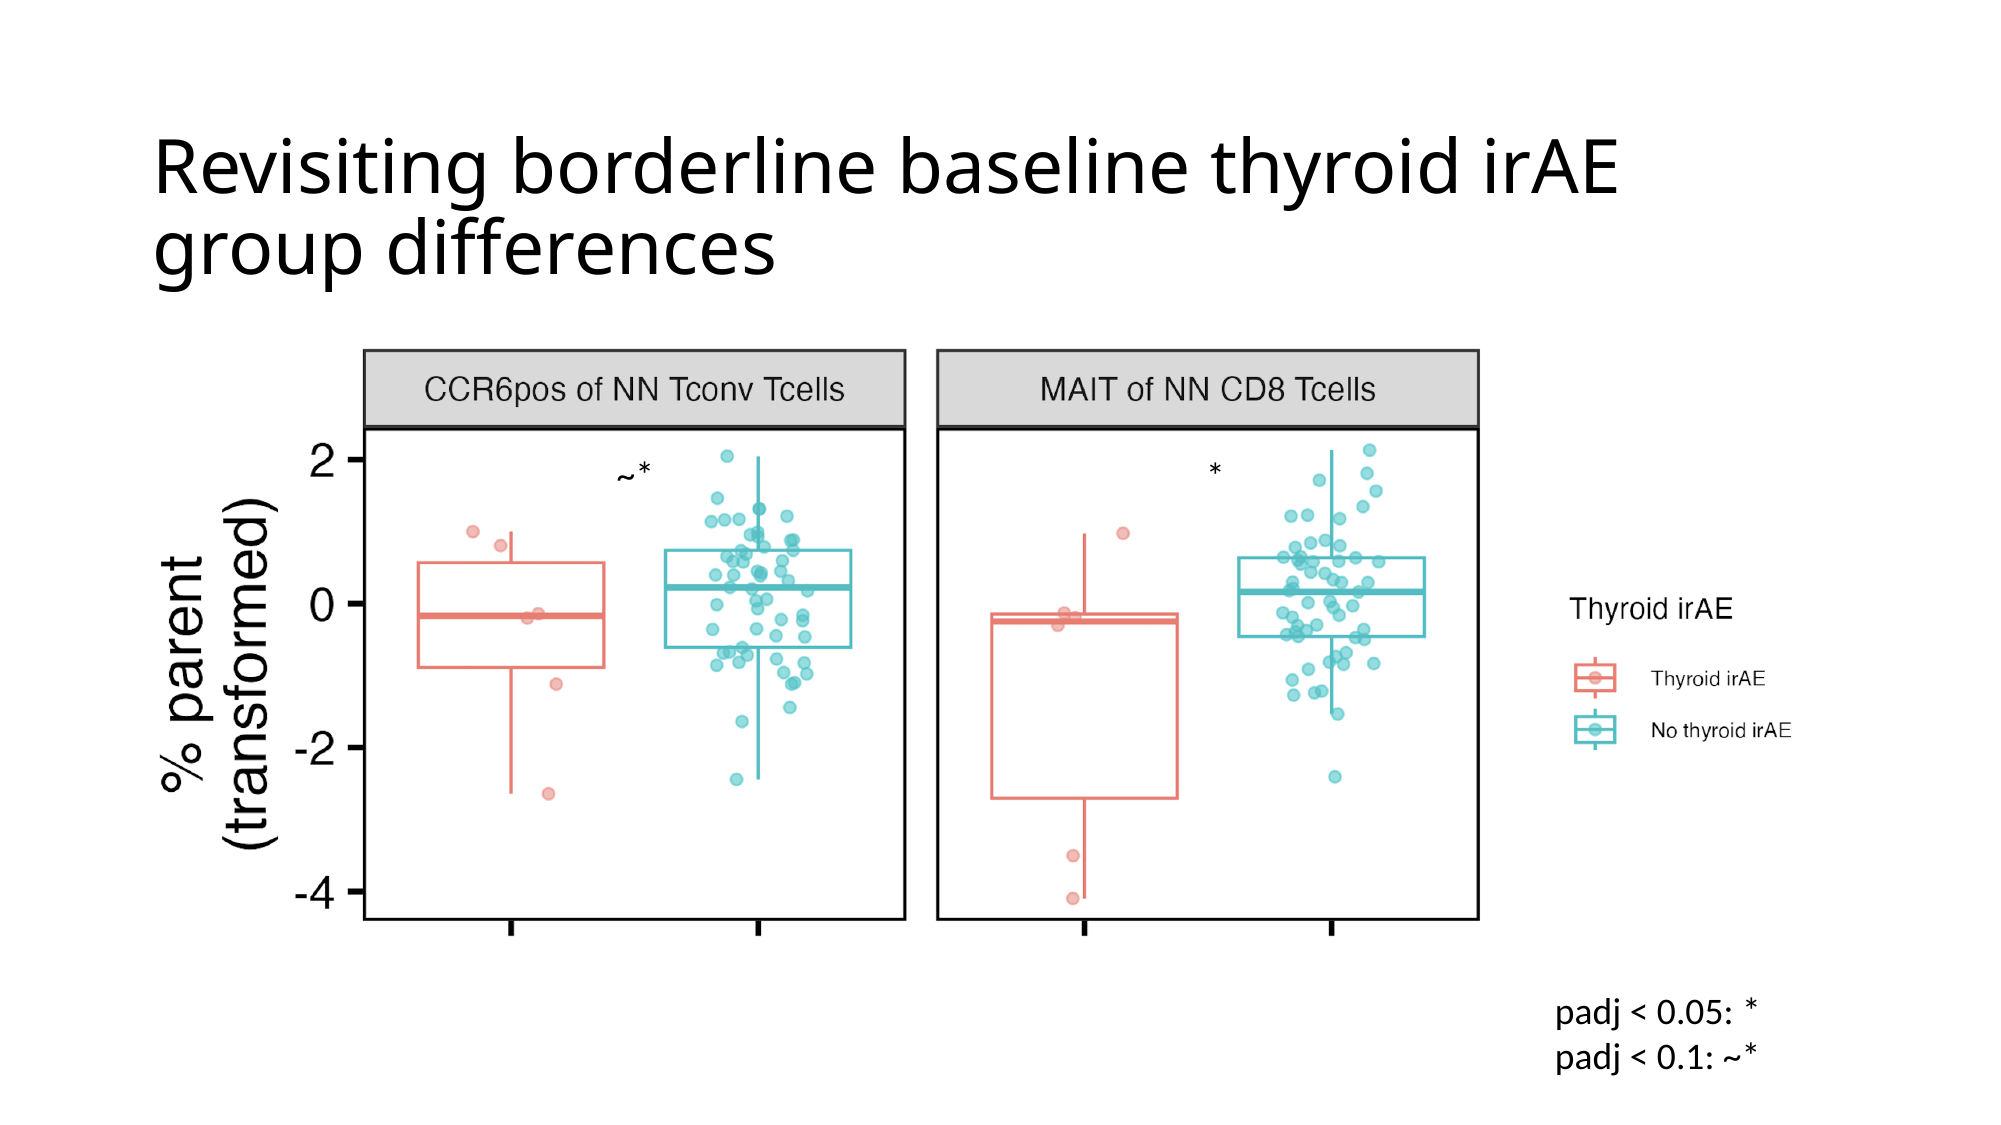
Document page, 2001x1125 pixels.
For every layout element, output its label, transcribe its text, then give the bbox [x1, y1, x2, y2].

text_box padj < 0.05: * padj < 0.1: ~* [1540, 979, 1777, 1085]
title Revisiting borderline baseline thyroid irAE group differences [137, 59, 1824, 360]
picture [137, 330, 1811, 962]
